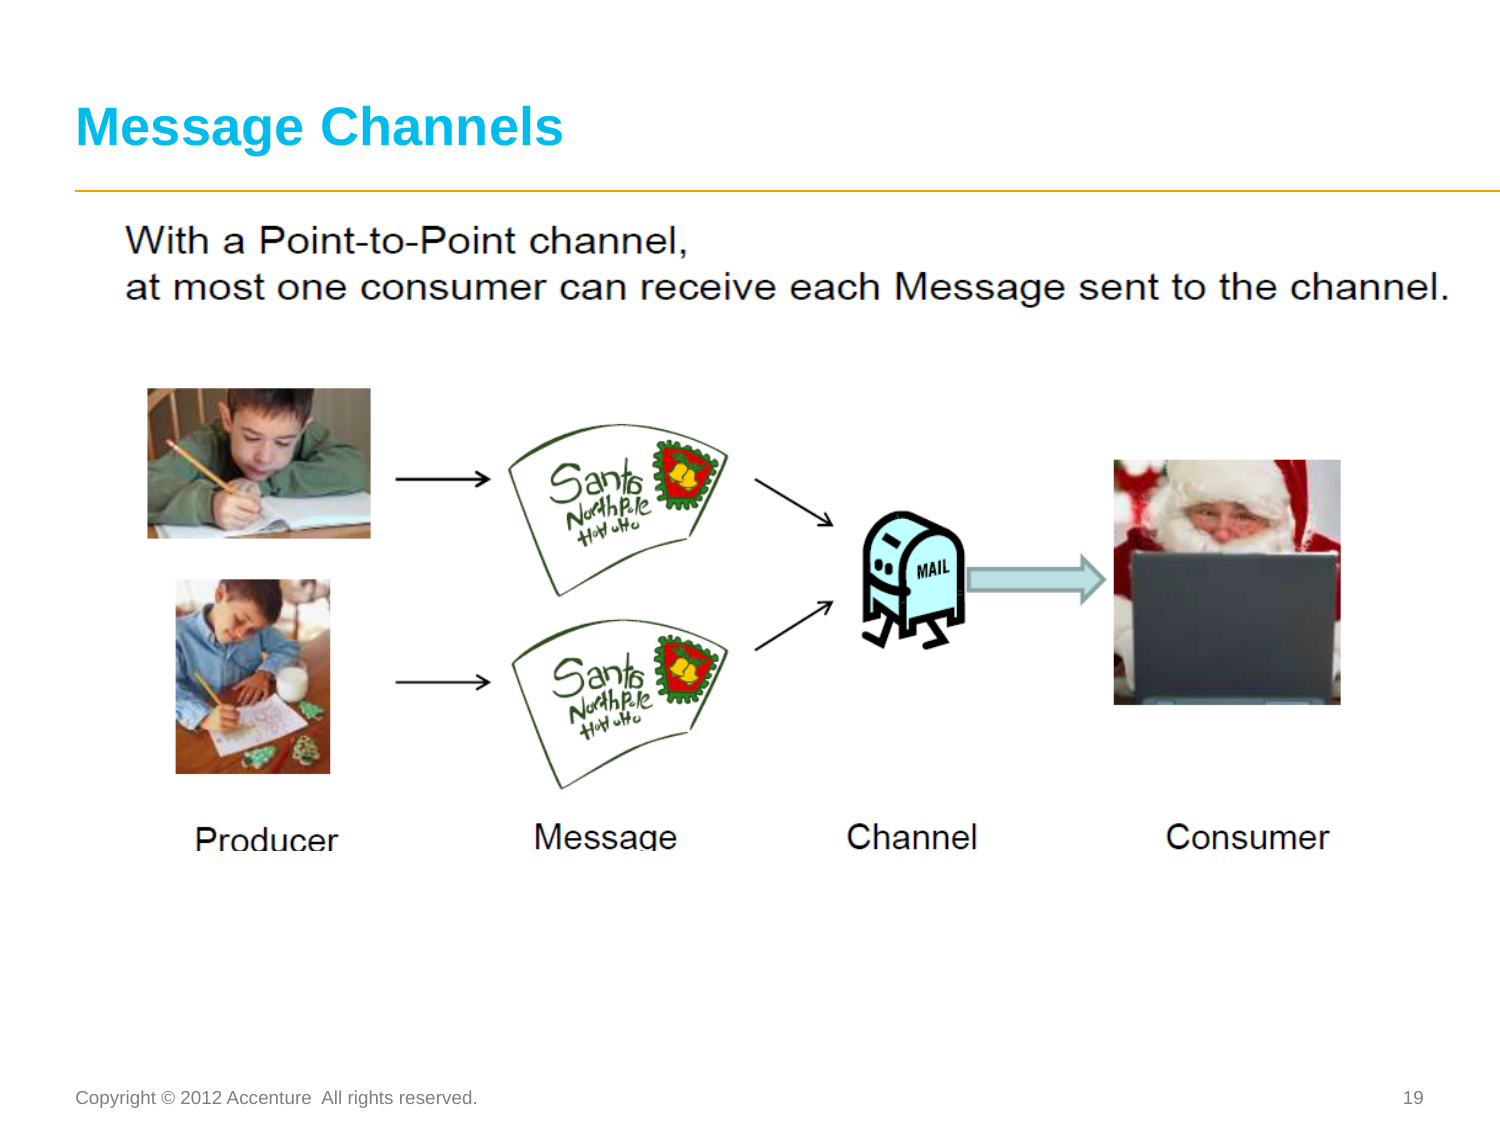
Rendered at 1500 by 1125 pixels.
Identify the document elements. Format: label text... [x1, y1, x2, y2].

title Message Channels [75, 27, 1422, 157]
picture [111, 201, 1463, 852]
